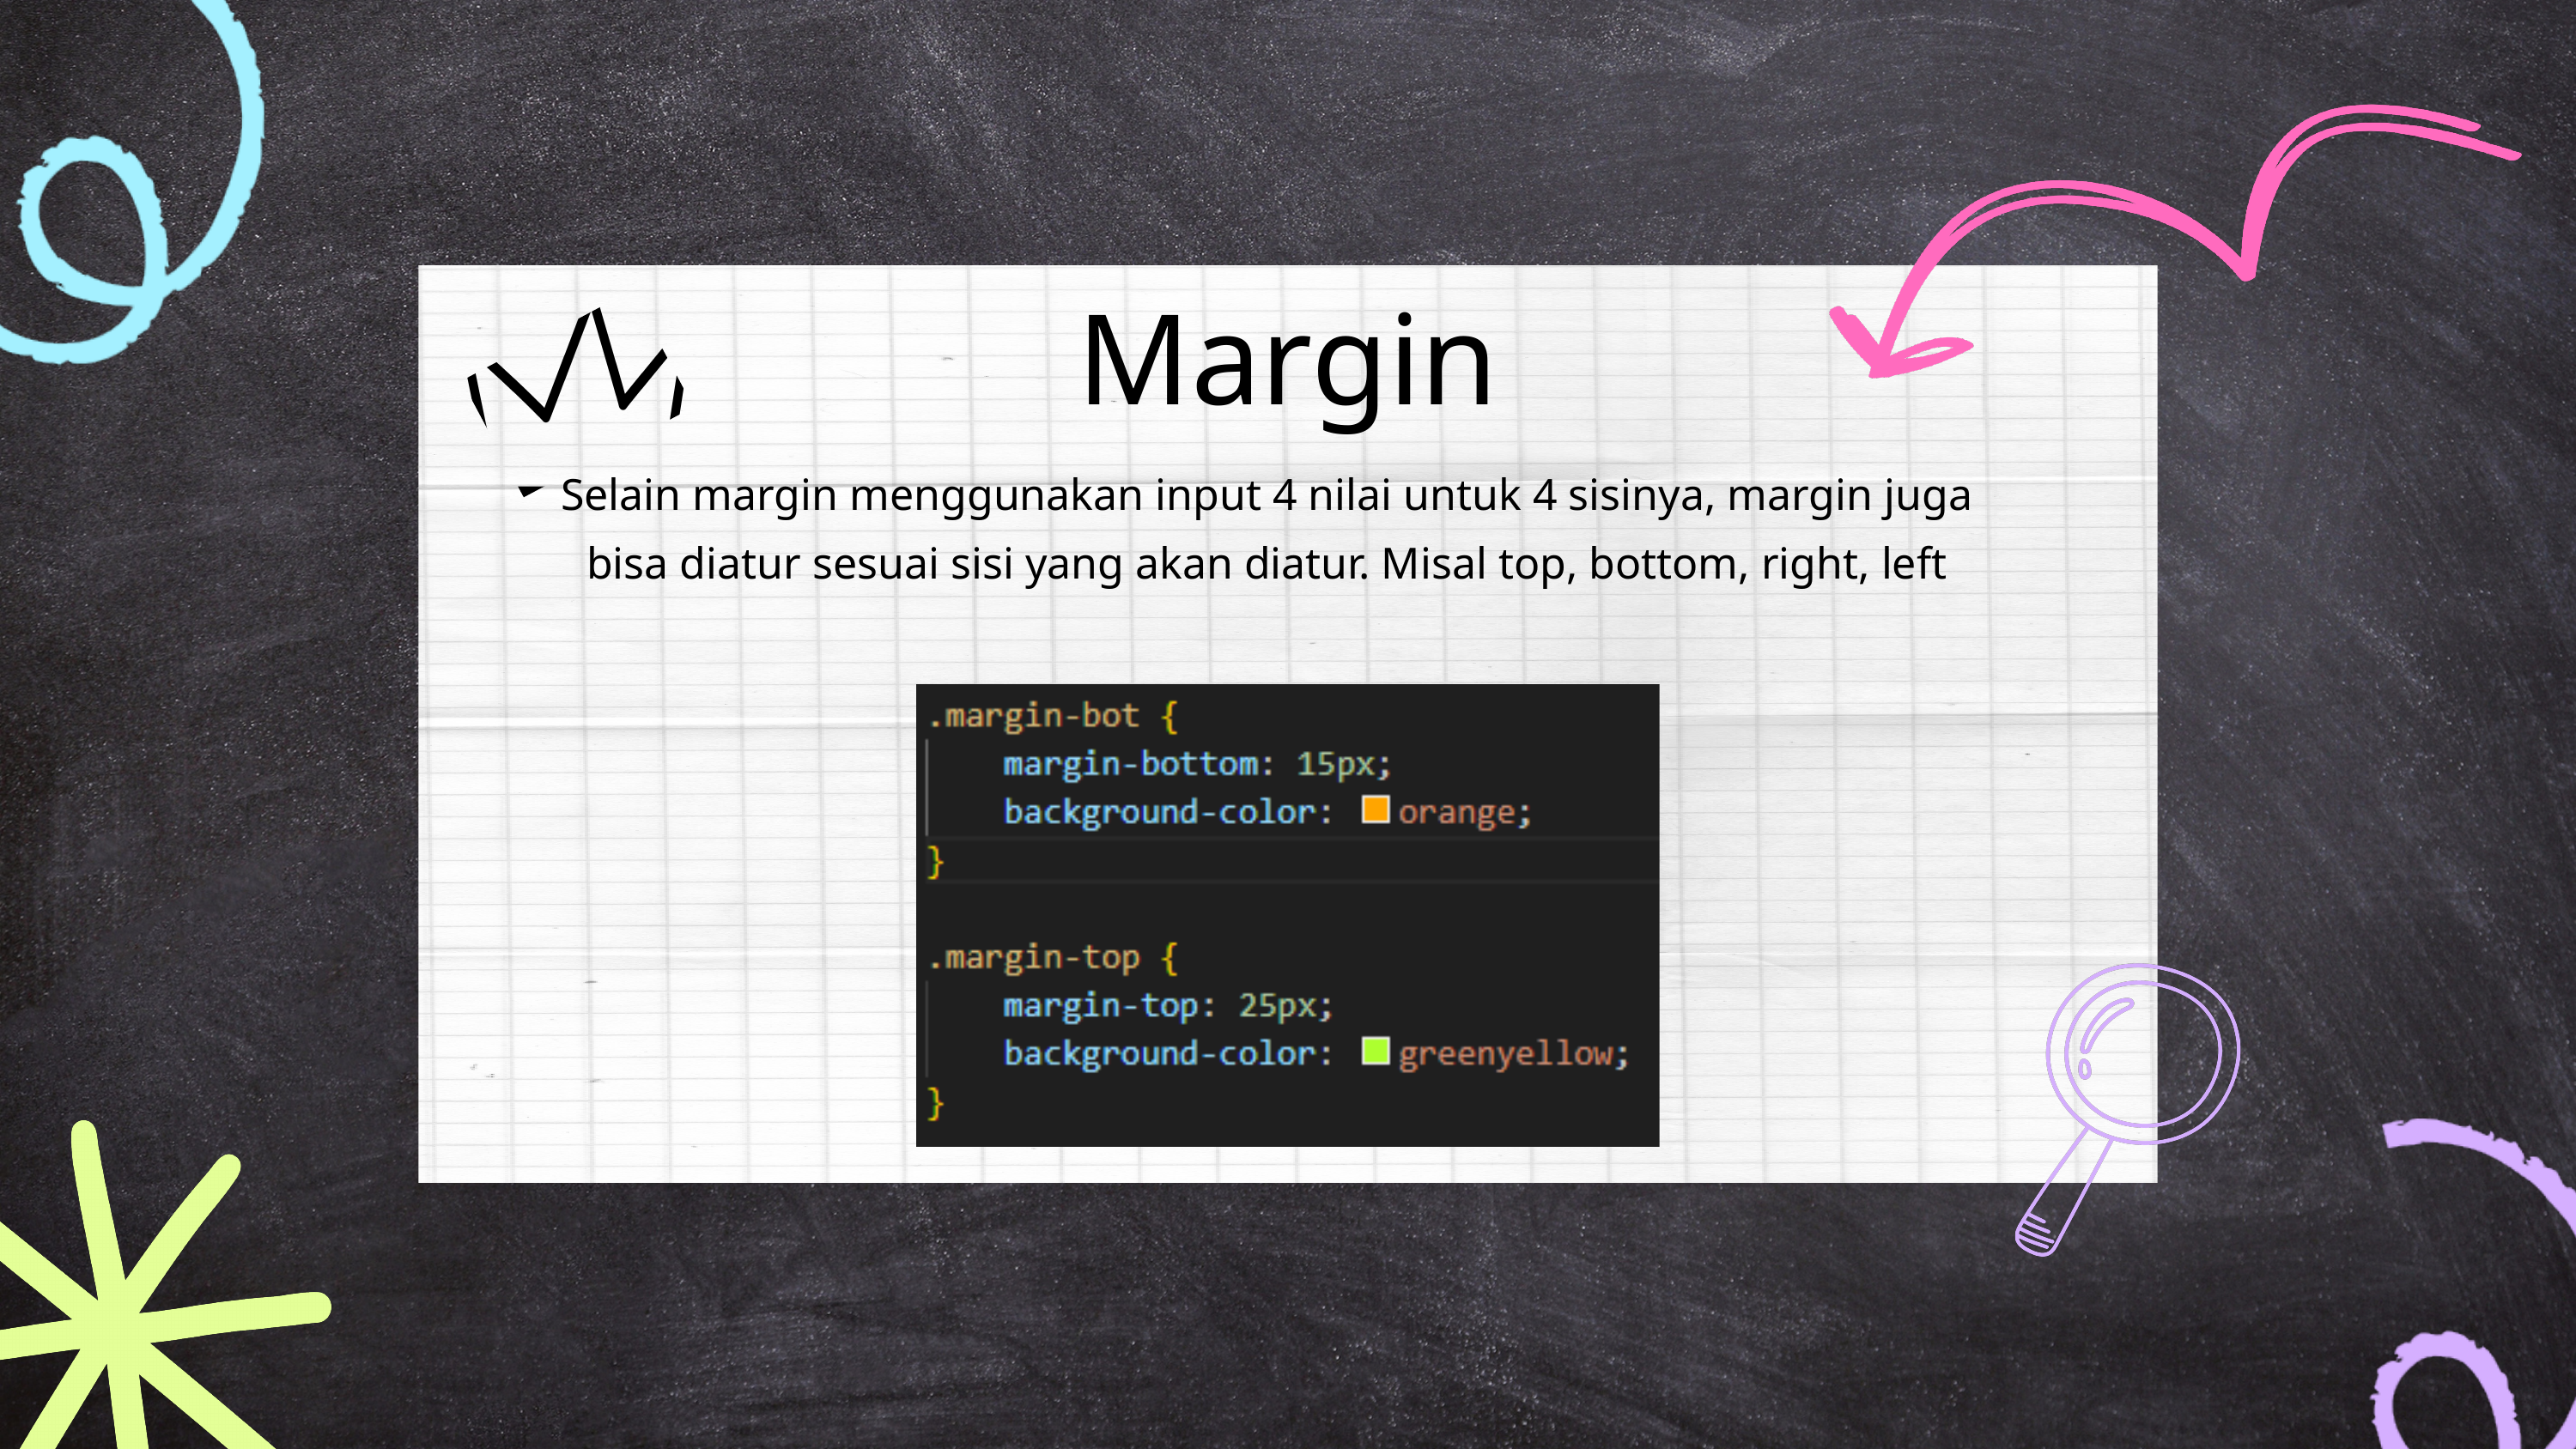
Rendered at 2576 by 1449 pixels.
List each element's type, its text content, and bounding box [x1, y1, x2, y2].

text_box [418, 265, 2158, 1183]
text_box [2299, 1119, 2576, 1449]
text_box [461, 290, 652, 498]
text_box Selain margin menggunakan input 4 nilai untuk 4 sisinya, margin juga bisa diatur sesuai sisi yang akan diatur. Misal top, bottom, right, left [556, 449, 1978, 588]
text_box [0, 0, 267, 367]
text_box [0, 1119, 337, 1449]
text_box Margin [595, 327, 1981, 431]
text_box [1826, 104, 2524, 379]
text_box [2014, 962, 2244, 1257]
text_box [0, 0, 2576, 1449]
text_box [916, 684, 1660, 1147]
